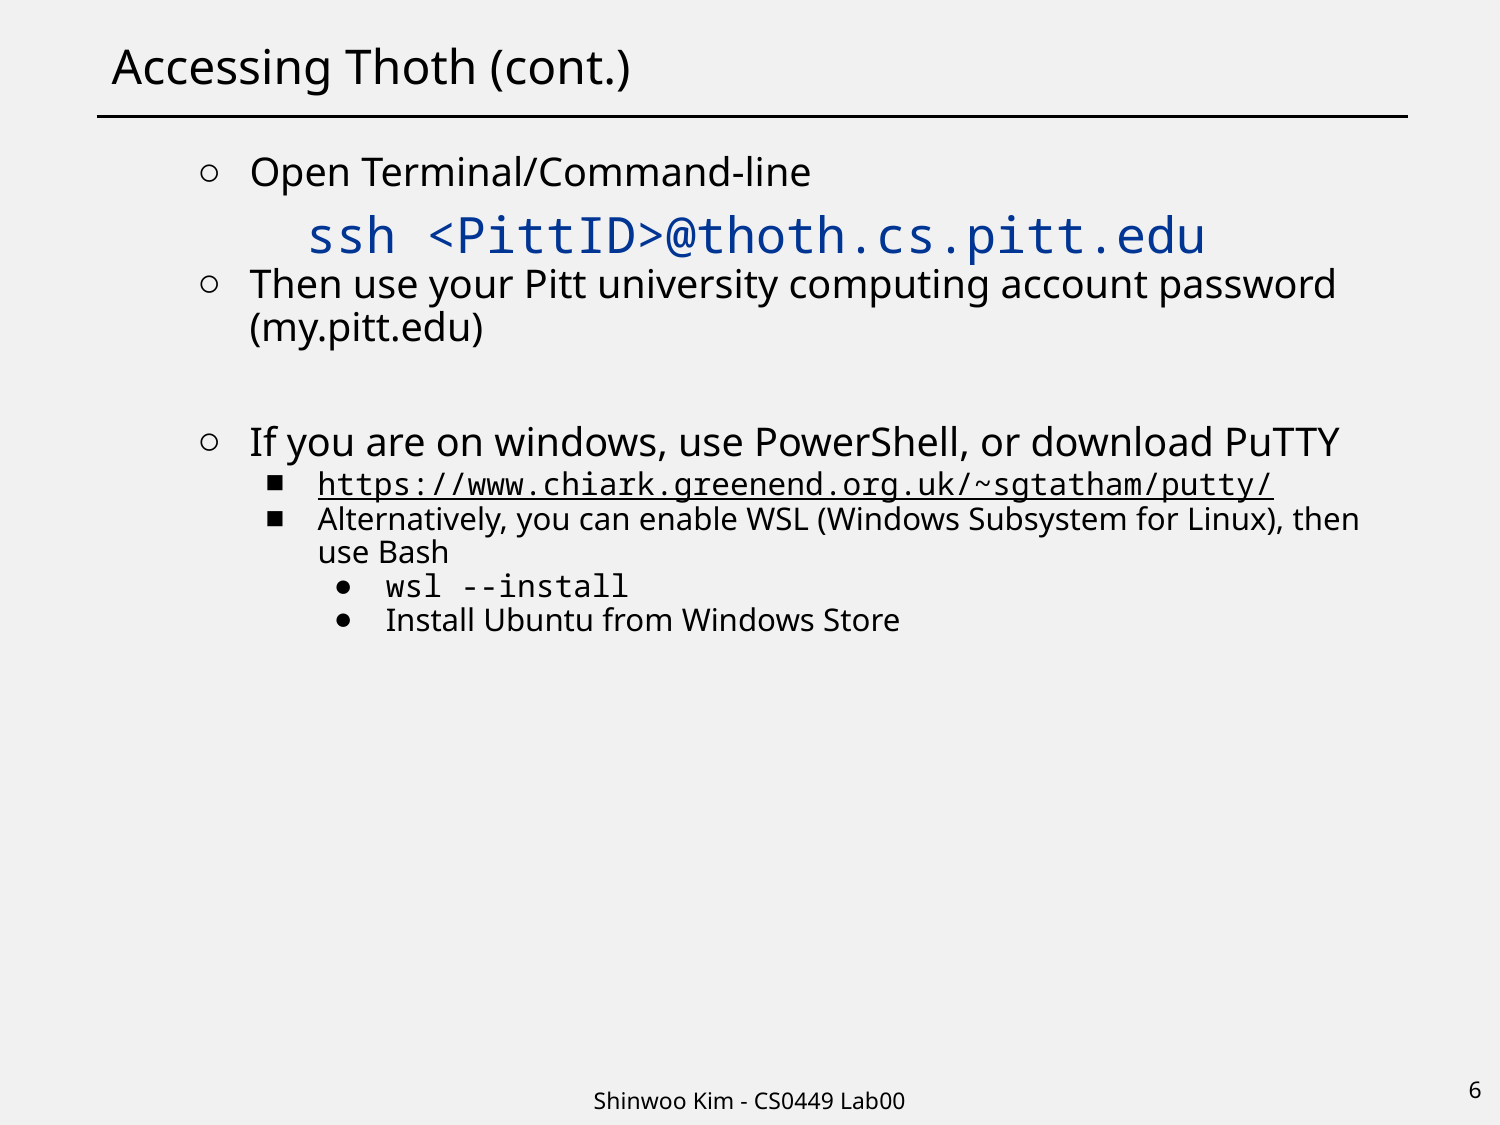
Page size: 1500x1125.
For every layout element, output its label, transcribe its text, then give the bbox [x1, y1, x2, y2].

title Accessing Thoth (cont.) [93, 4, 1407, 114]
list Open Terminal/Command-line ssh <PittID>@thoth.cs.pitt.edu Then use your Pitt university computing account password (my.pitt.edu) If you are on windows, use PowerShell, or download PuTTY https://www.chiark.greenend.org.uk/~sgtatham/putty/ Alternatively, you can enable WSL (Windows Subsystem for Linux), then use Bash wsl --install Install Ubuntu from Windows Store [95, 134, 1407, 1038]
footer Shinwoo Kim - CS0449 Lab00 [496, 1065, 1004, 1125]
slide_number 6 [1343, 1060, 1500, 1125]
